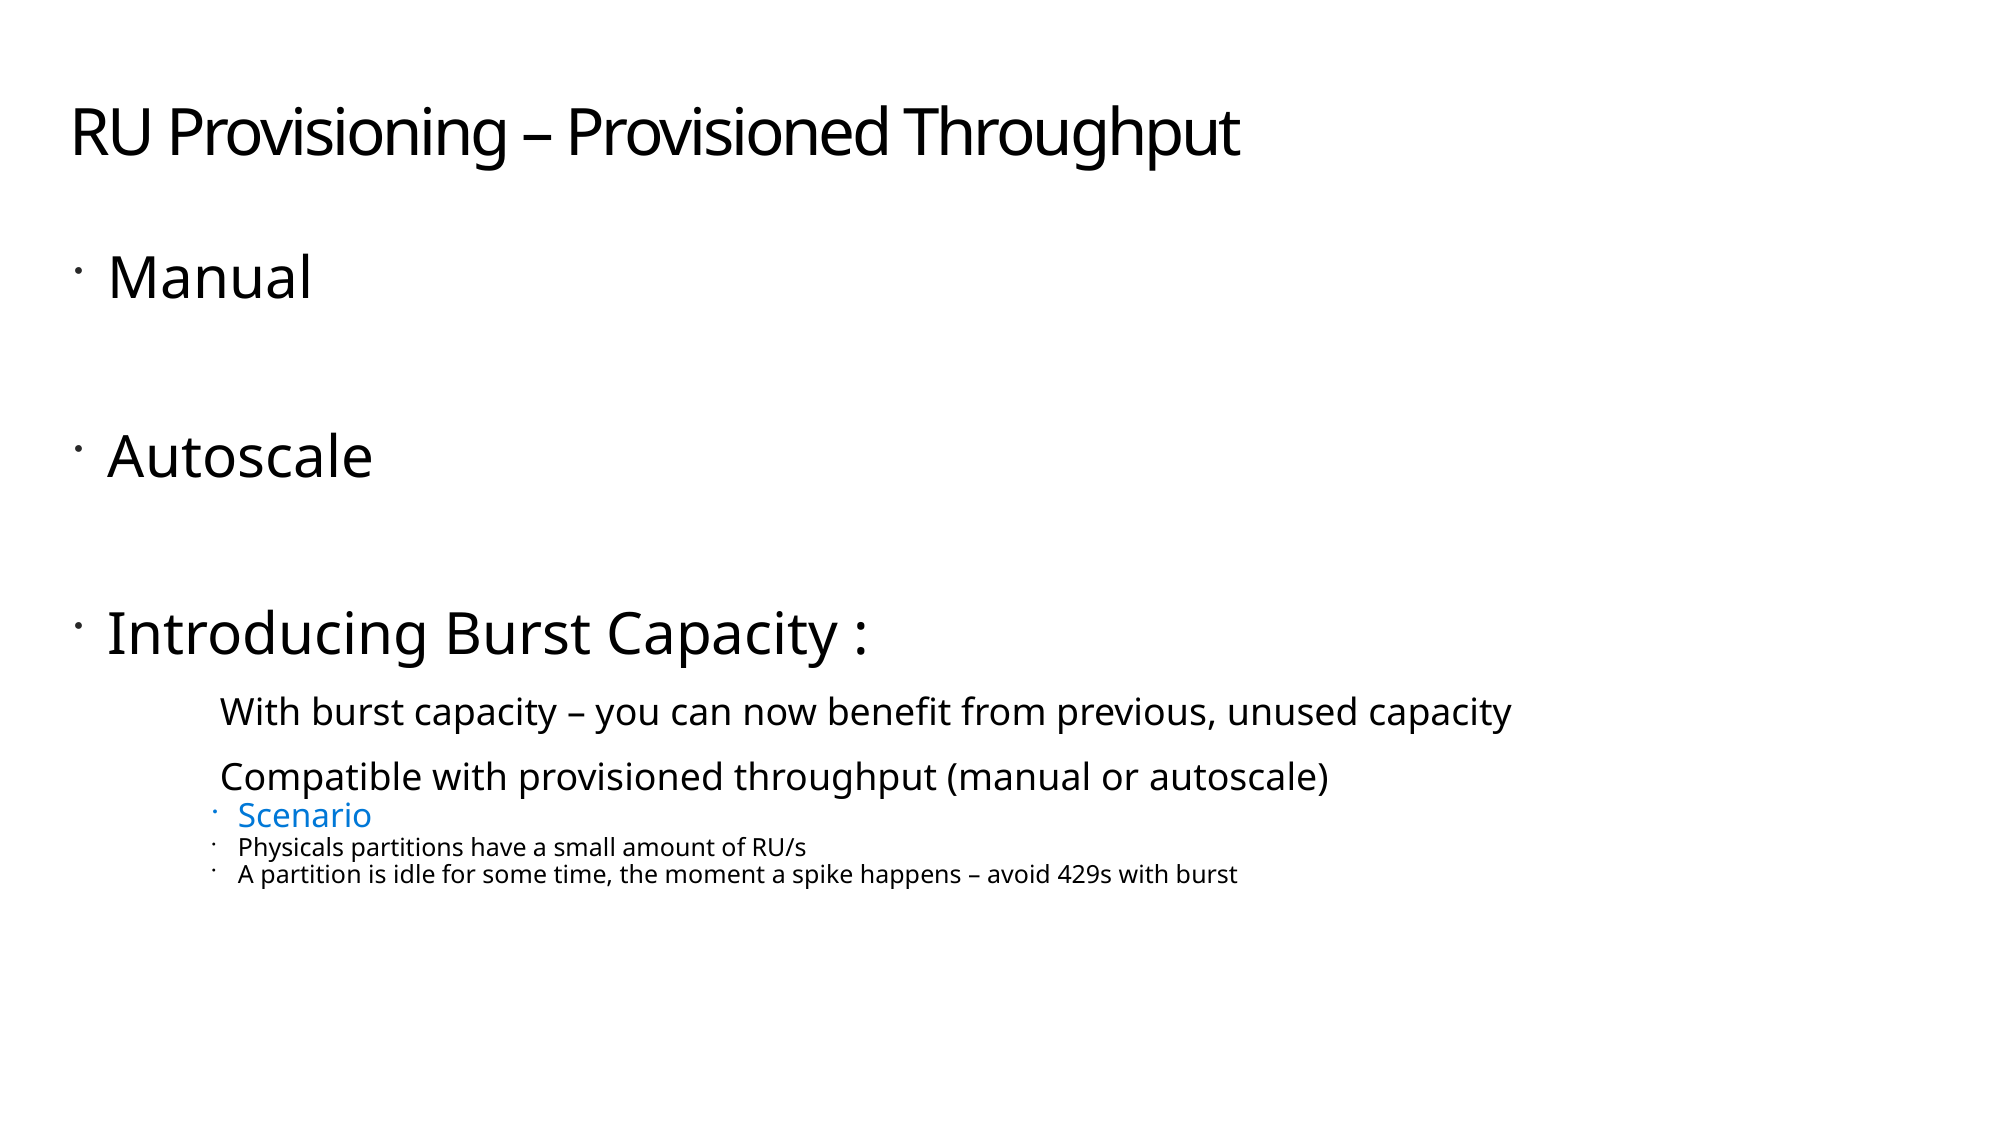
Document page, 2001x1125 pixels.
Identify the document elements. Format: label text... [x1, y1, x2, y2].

title RU Provisioning – Provisioned Throughput [69, 71, 1930, 194]
list Manual Autoscale Introducing Burst Capacity : With burst capacity – you can now benefit from previous, unused capacity Compatible with provisioned throughput (manual or autoscale) Scenario Physicals partitions have a small amount of RU/s A partition is idle for some time, the moment a spike happens – avoid 429s with burst [69, 248, 1894, 888]
